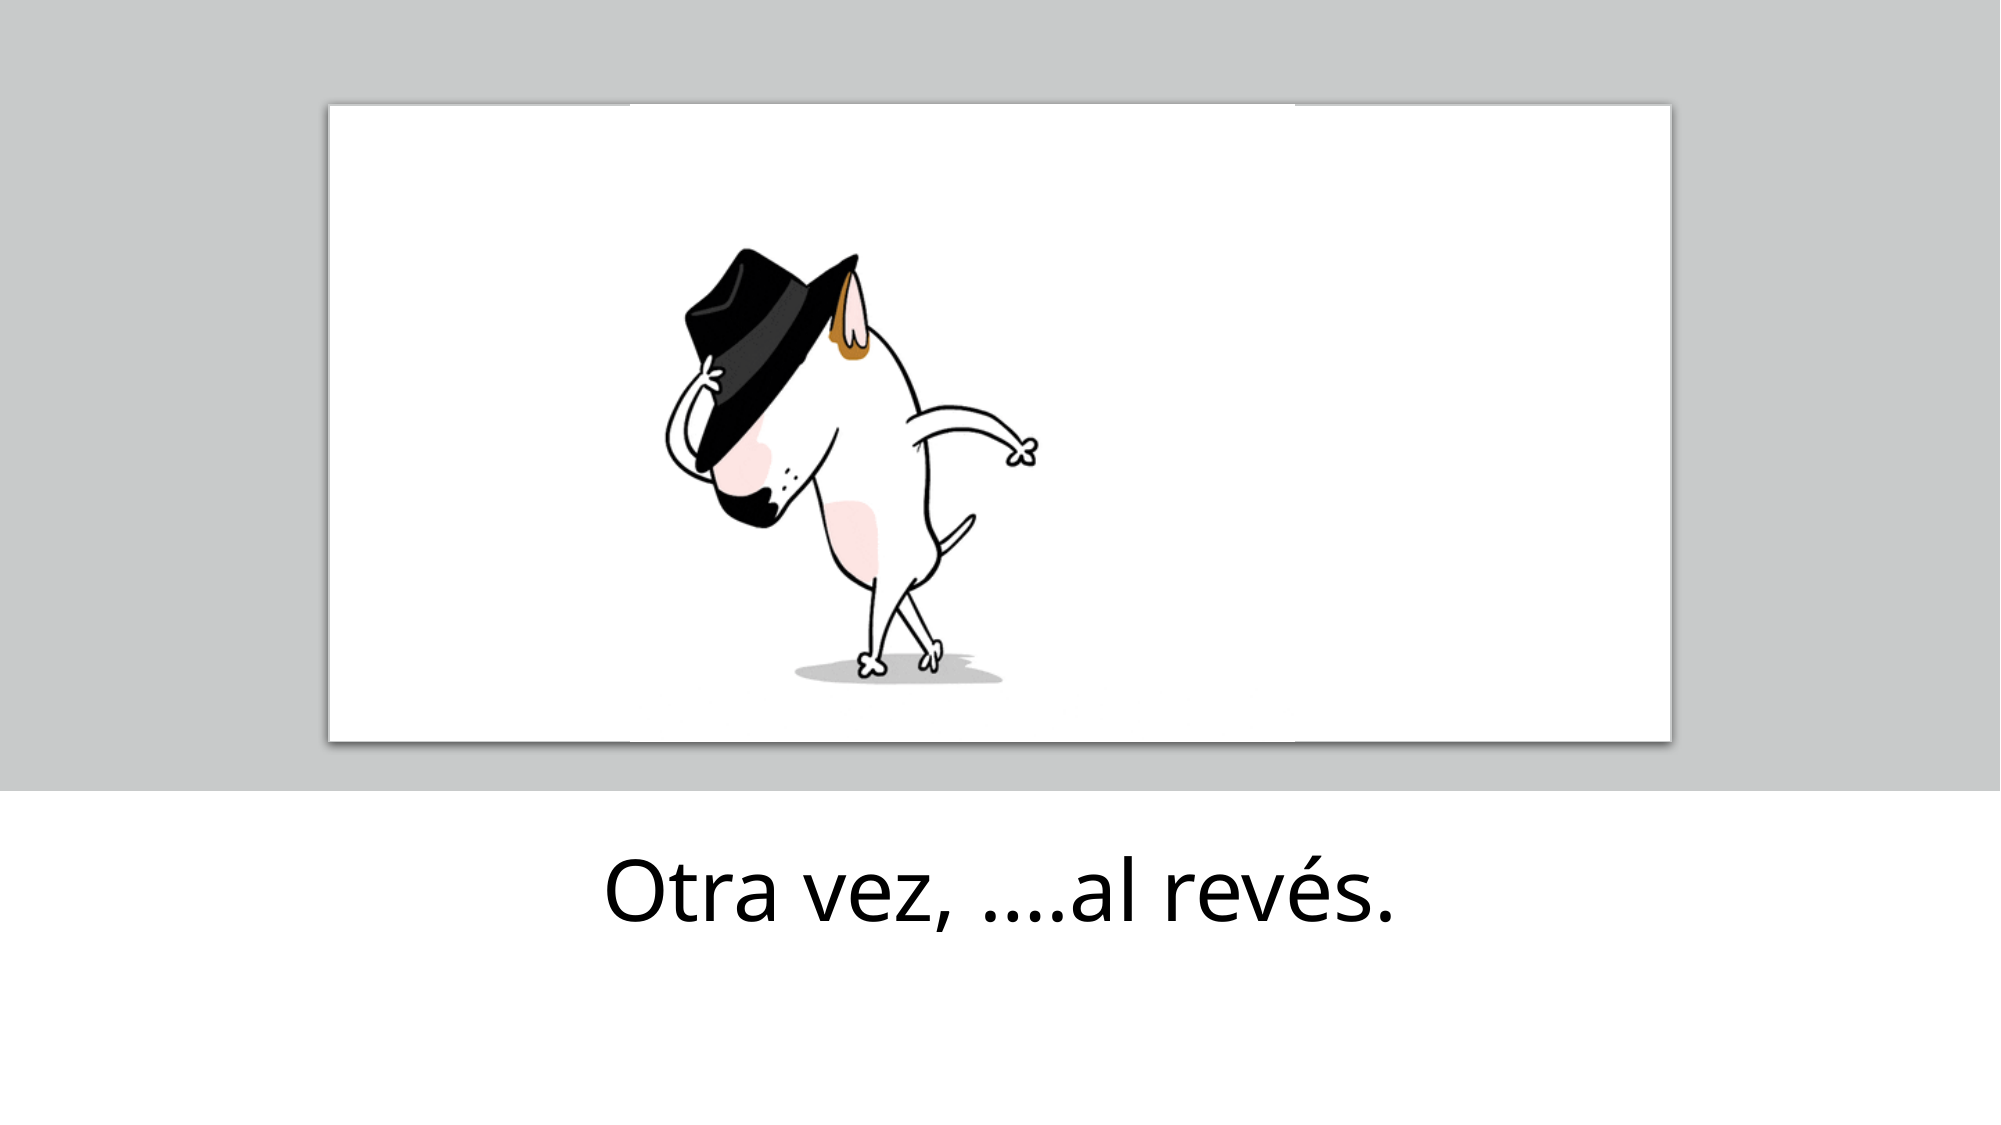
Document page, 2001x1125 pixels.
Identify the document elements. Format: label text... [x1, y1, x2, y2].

text_box [0, 0, 2000, 792]
picture [630, 104, 1295, 742]
title Otra vez, ….al revés. [105, 838, 1895, 949]
text_box [328, 104, 1672, 743]
